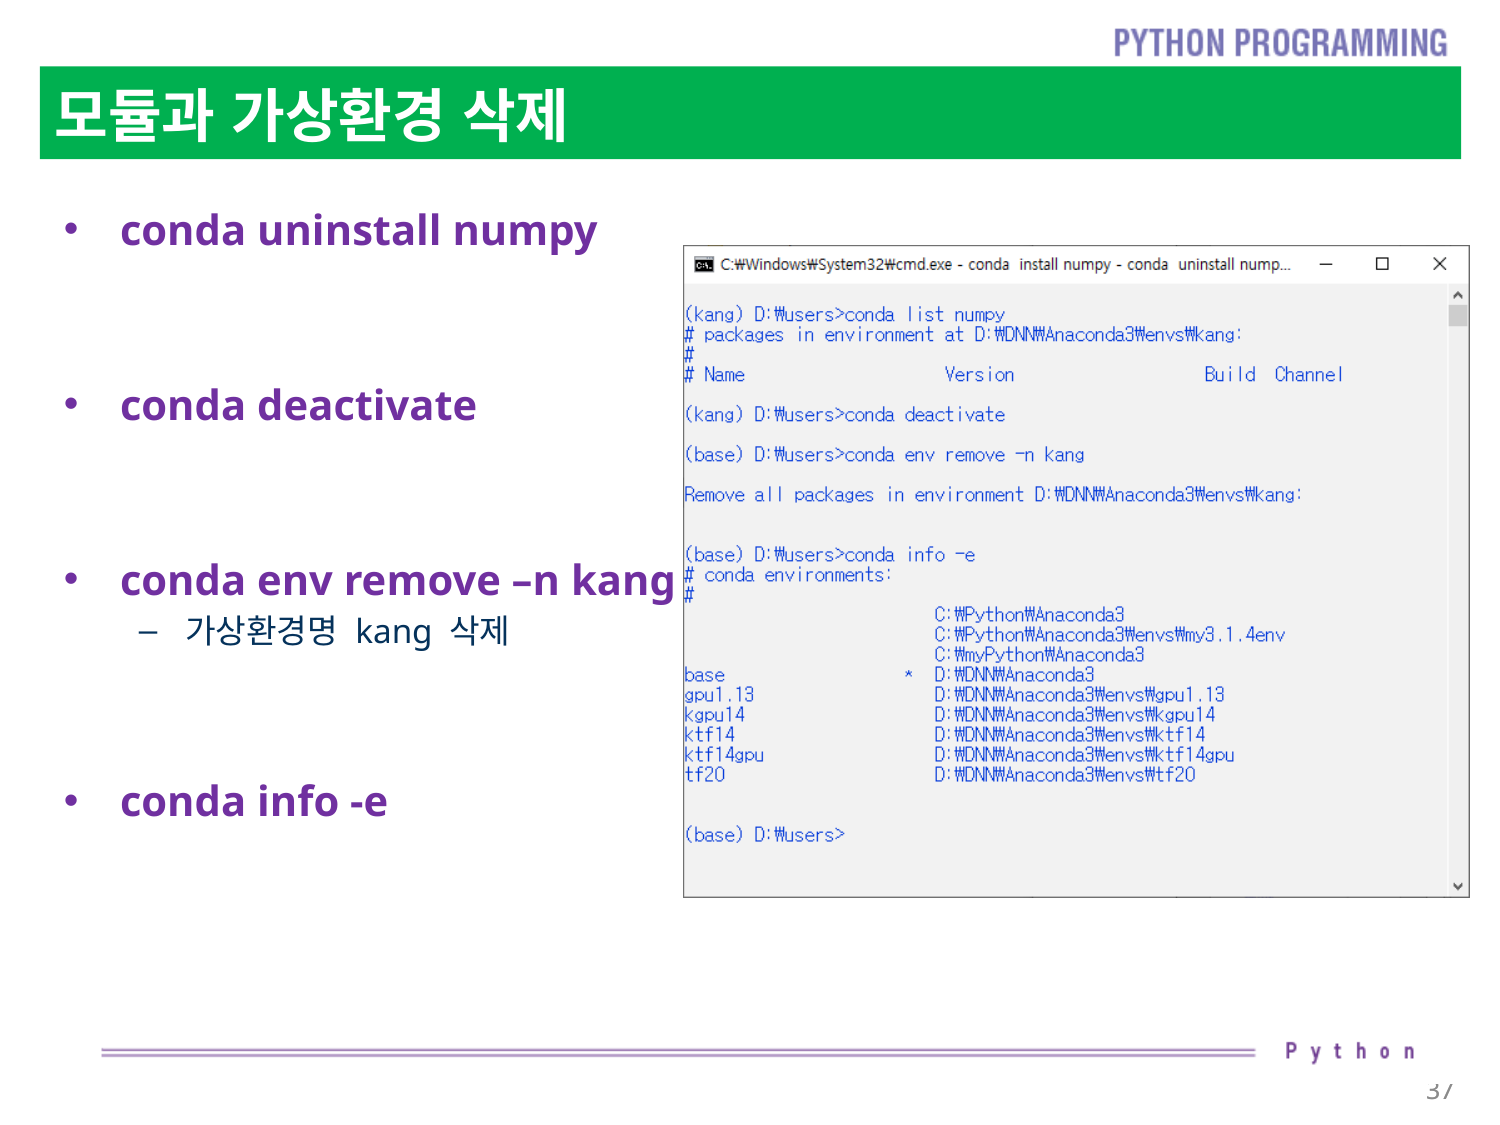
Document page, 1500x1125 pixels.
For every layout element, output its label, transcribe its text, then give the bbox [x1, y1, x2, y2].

picture [683, 244, 1470, 898]
list conda uninstall numpy conda deactivate conda env remove –n kang 가상환경명 kang 삭제 conda info -e [48, 195, 1461, 1041]
picture [18, 1020, 1483, 1084]
slide_number 37 [1119, 1071, 1470, 1112]
picture [1106, 13, 1462, 66]
title 모듈과 가상환경 삭제 [39, 76, 1444, 152]
